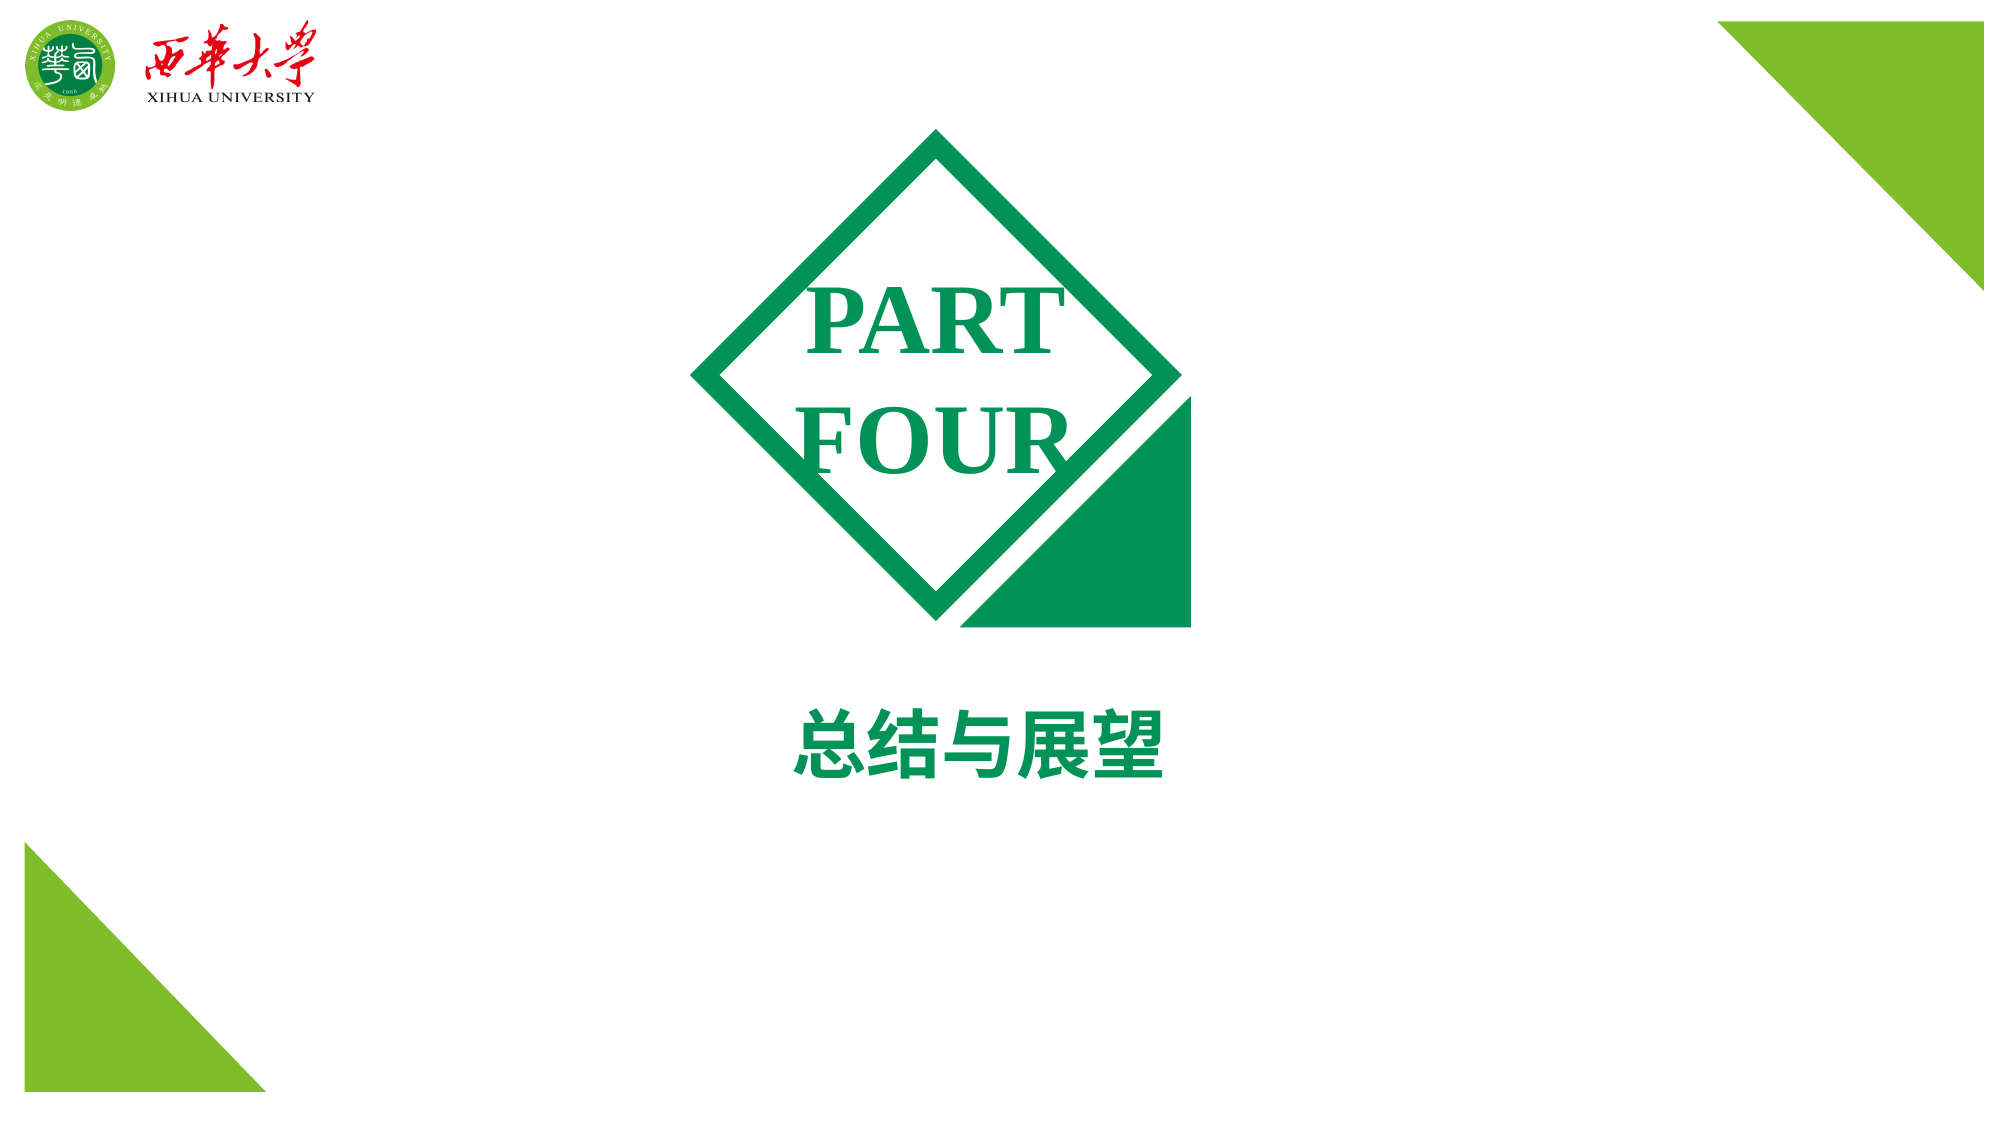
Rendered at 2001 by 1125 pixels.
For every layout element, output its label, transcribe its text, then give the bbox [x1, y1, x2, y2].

text_box [23, 839, 269, 1093]
text_box [1714, 20, 1985, 294]
text_box 总结与展望 [532, 690, 1427, 795]
text_box [957, 393, 1192, 629]
text_box PART FOUR [693, 246, 1179, 501]
text_box [832, 142, 1040, 246]
picture [0, 4, 344, 127]
text_box [829, 501, 1043, 608]
